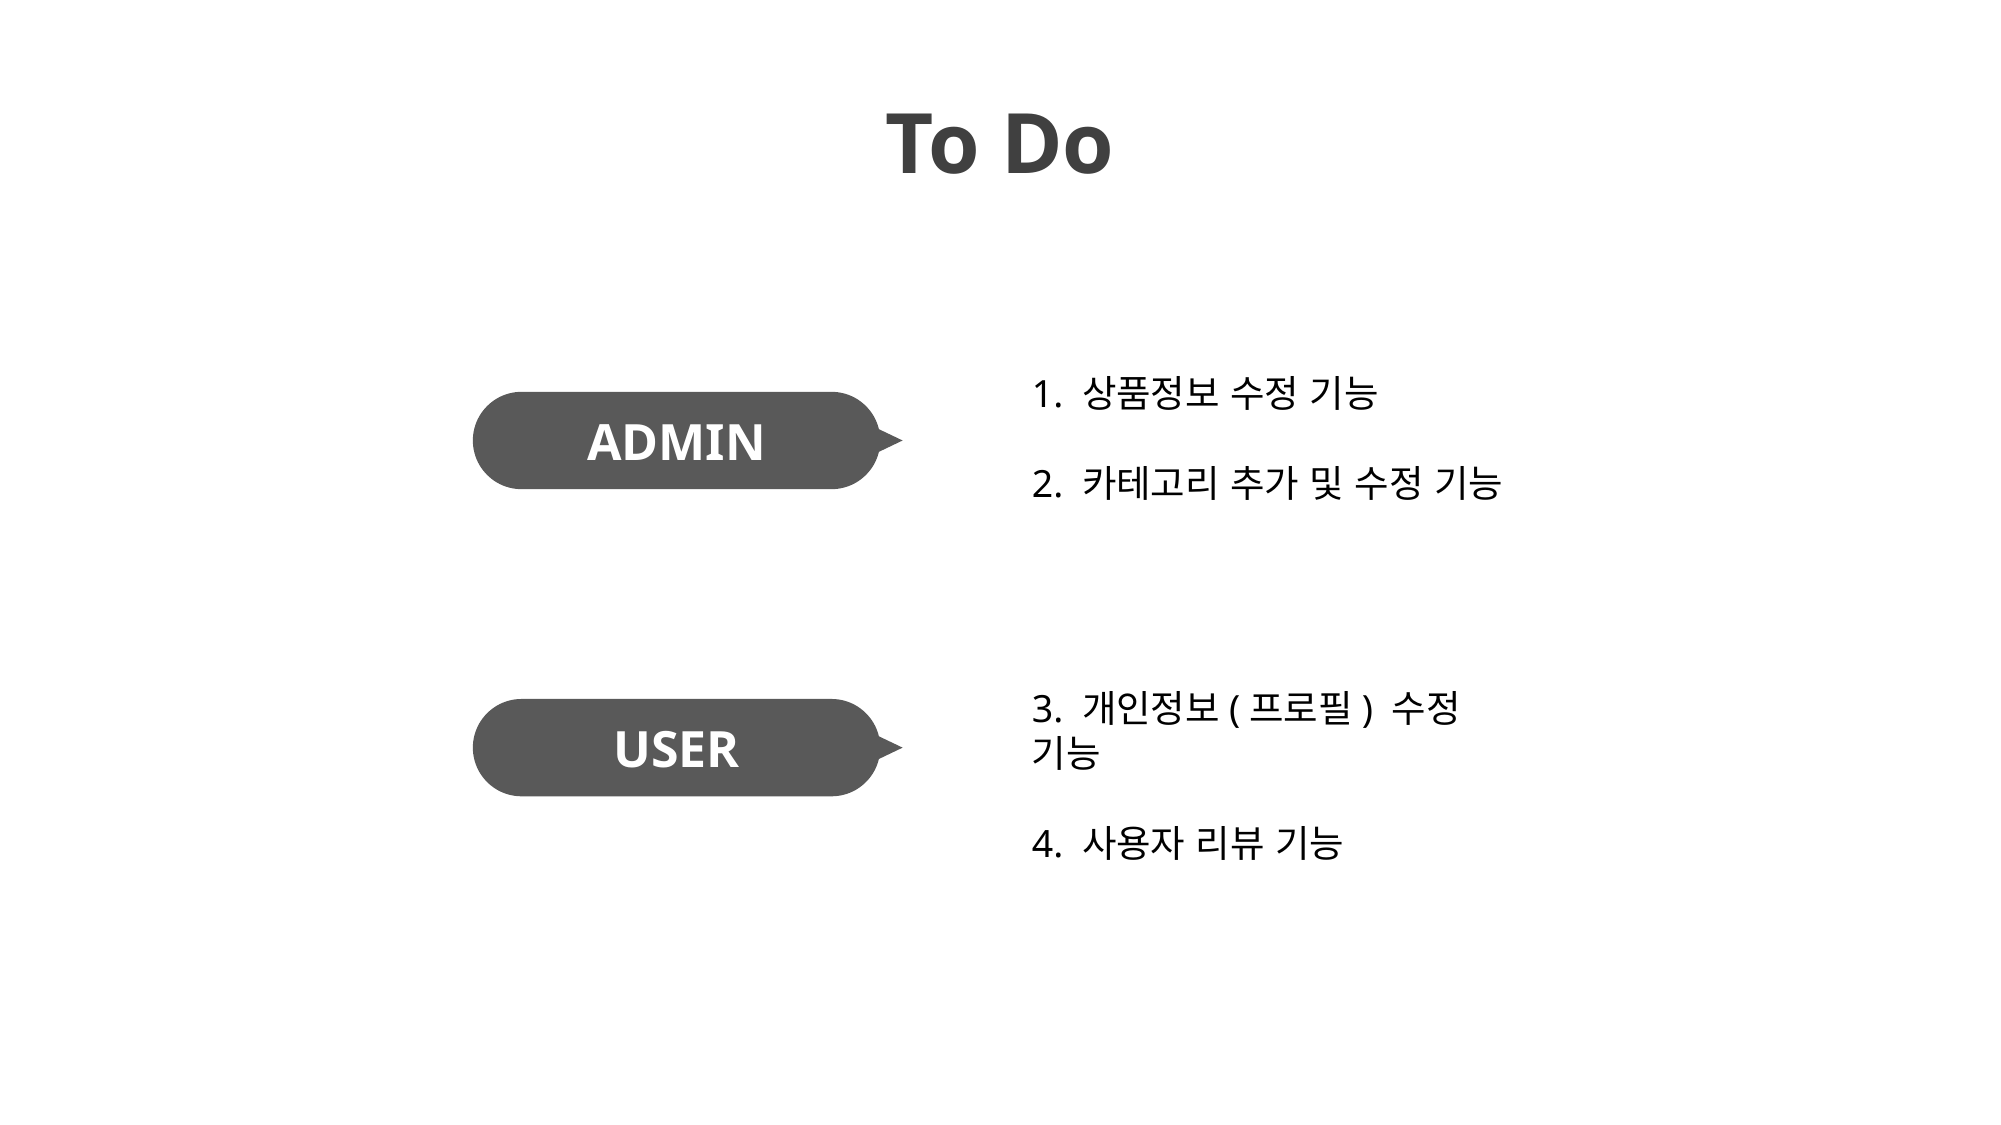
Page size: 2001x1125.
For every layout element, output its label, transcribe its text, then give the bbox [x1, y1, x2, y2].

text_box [472, 698, 903, 797]
text_box 1. 상품정보 수정 기능 2. 카테고리 추가 및 수정 기능 3. 개인정보(프로필) 수정 기능 4. 사용자 리뷰 기능 [1017, 317, 1528, 918]
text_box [472, 391, 903, 490]
text_box To Do [493, 82, 1507, 198]
